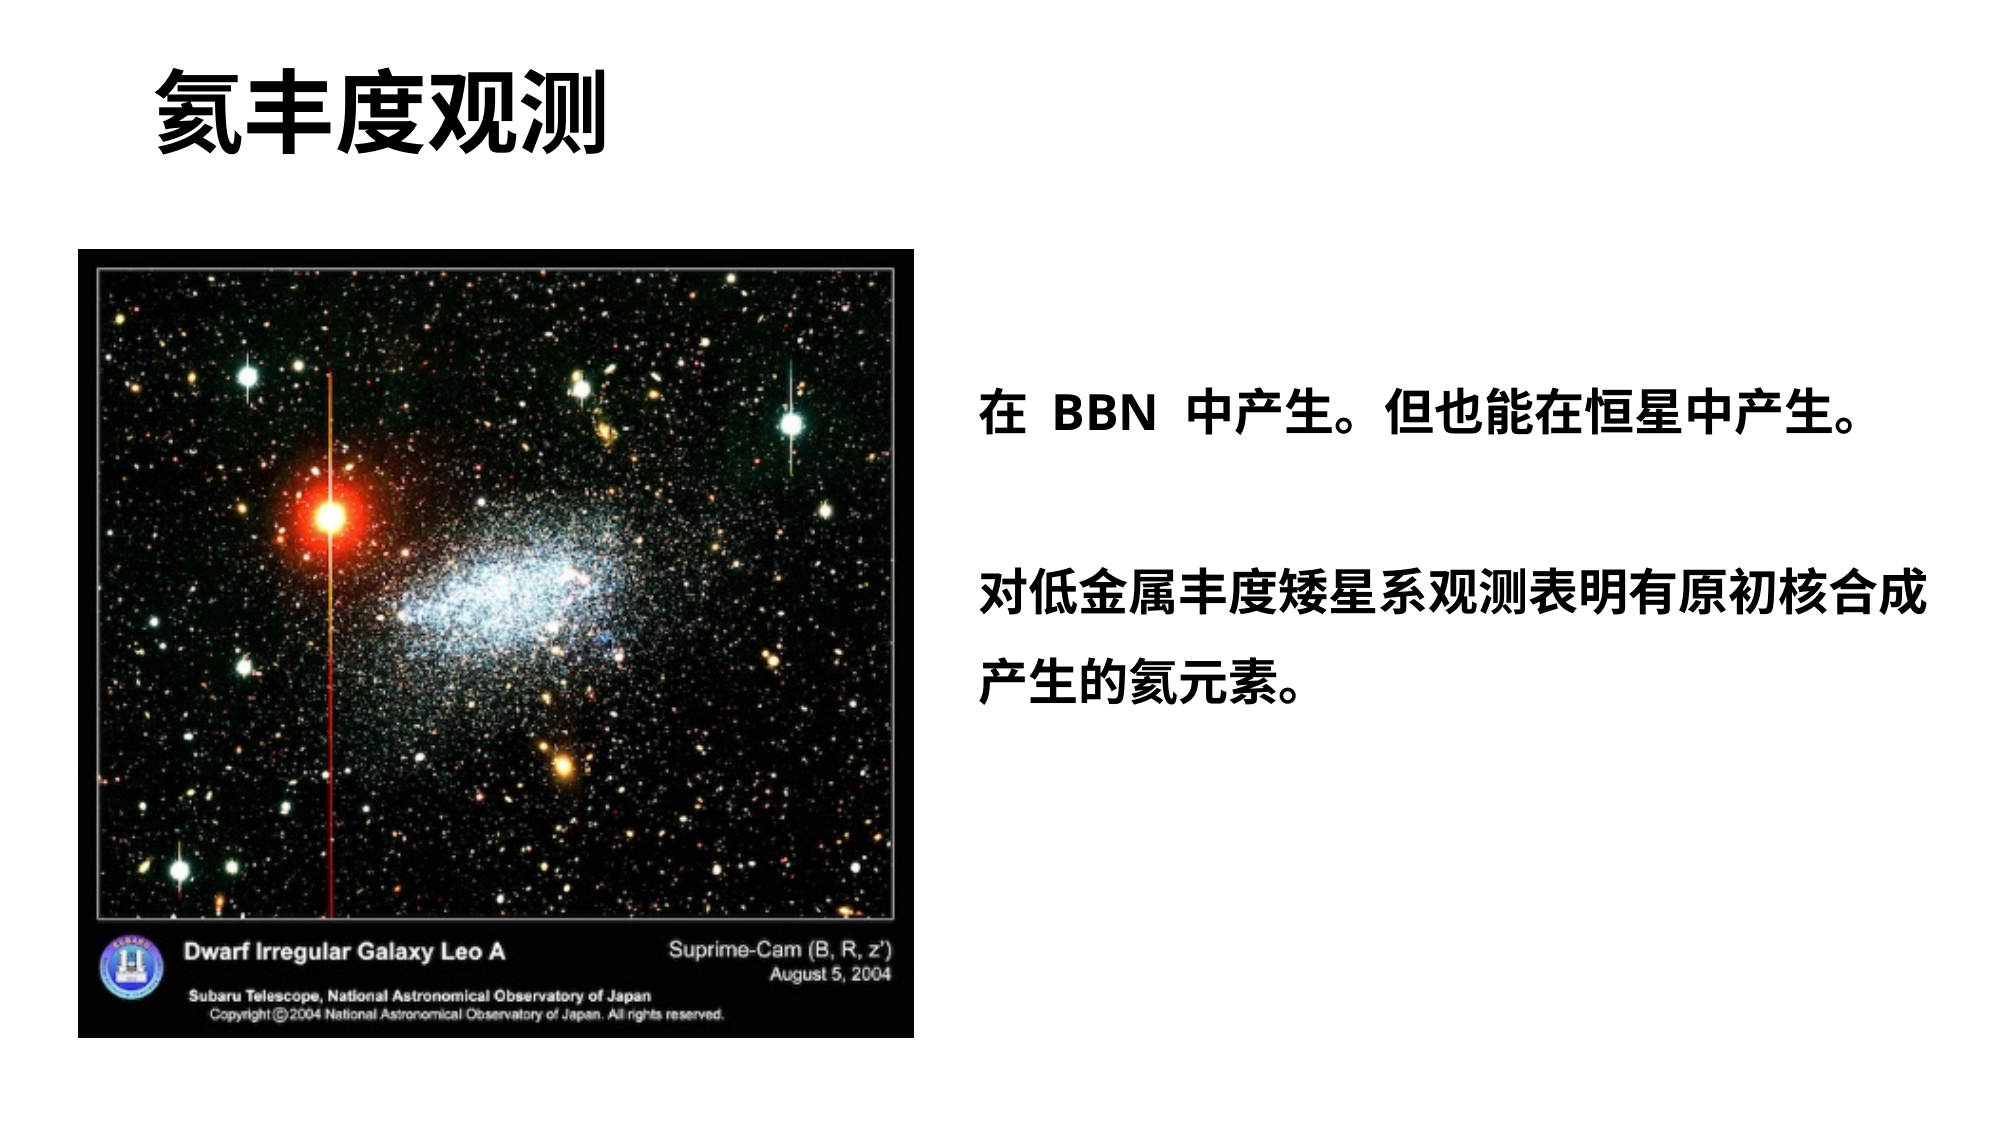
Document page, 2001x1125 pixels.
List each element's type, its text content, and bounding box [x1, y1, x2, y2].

text_box 氦丰度观测 [137, 59, 1863, 278]
picture [78, 249, 914, 1038]
text_box 在 BBN 中产生。但也能在恒星中产生。 对低金属丰度矮星系观测表明有原初核合成产生的氦元素。 [963, 343, 1953, 719]
